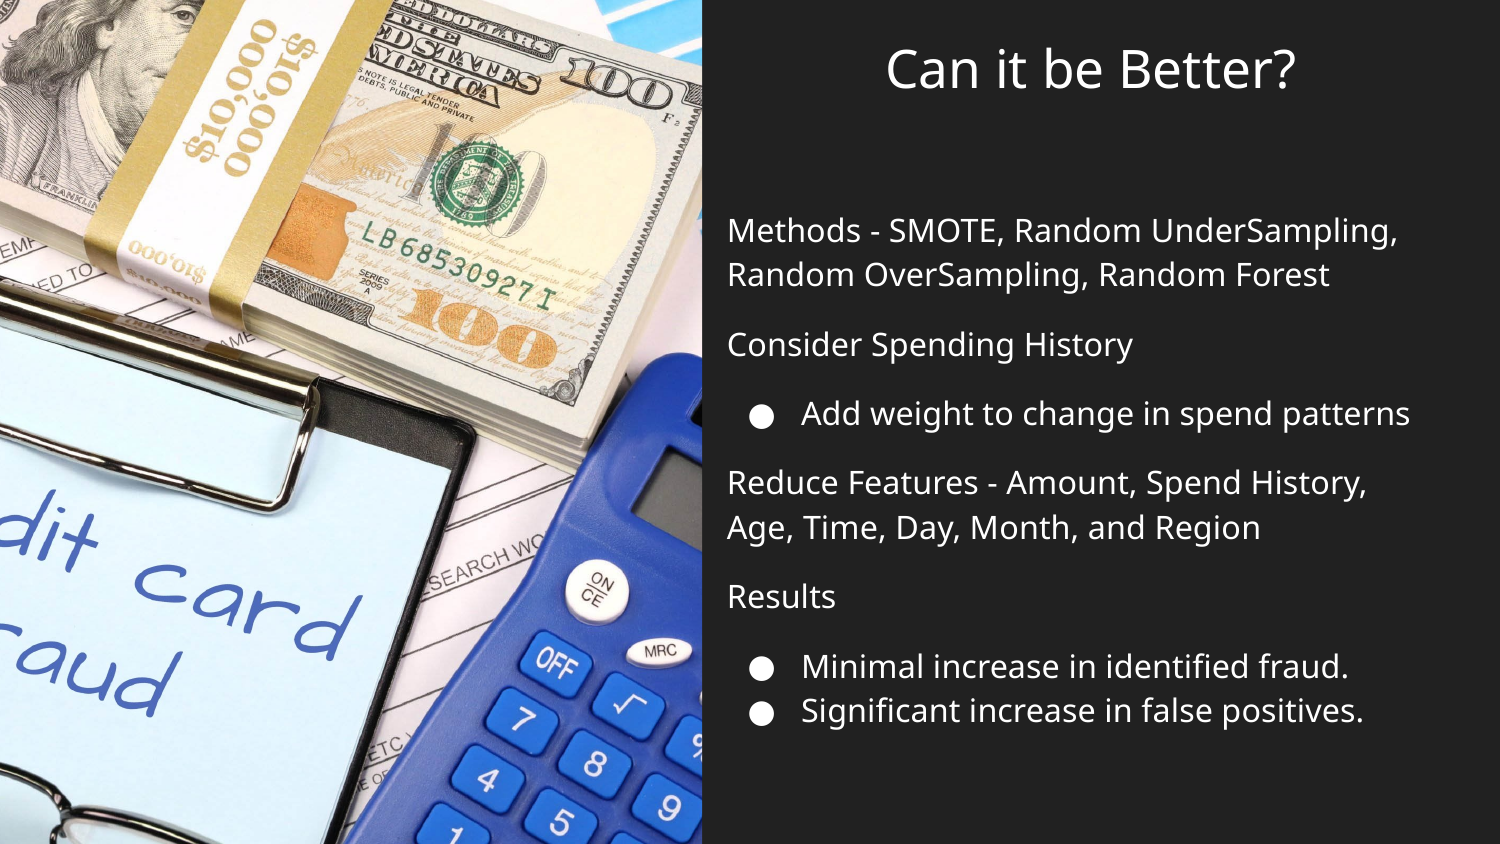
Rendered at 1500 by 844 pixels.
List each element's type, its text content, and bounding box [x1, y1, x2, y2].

list Methods - SMOTE, Random UnderSampling, Random OverSampling, Random Forest Consider Spending History Add weight to change in spend patterns Reduce Features - Amount, Spend History, Age, Time, Day, Month, and Region Results Minimal increase in identified fraud. Significant increase in false positives. [711, 189, 1449, 750]
title Can it be Better? [733, 21, 1449, 115]
picture [0, 0, 703, 844]
